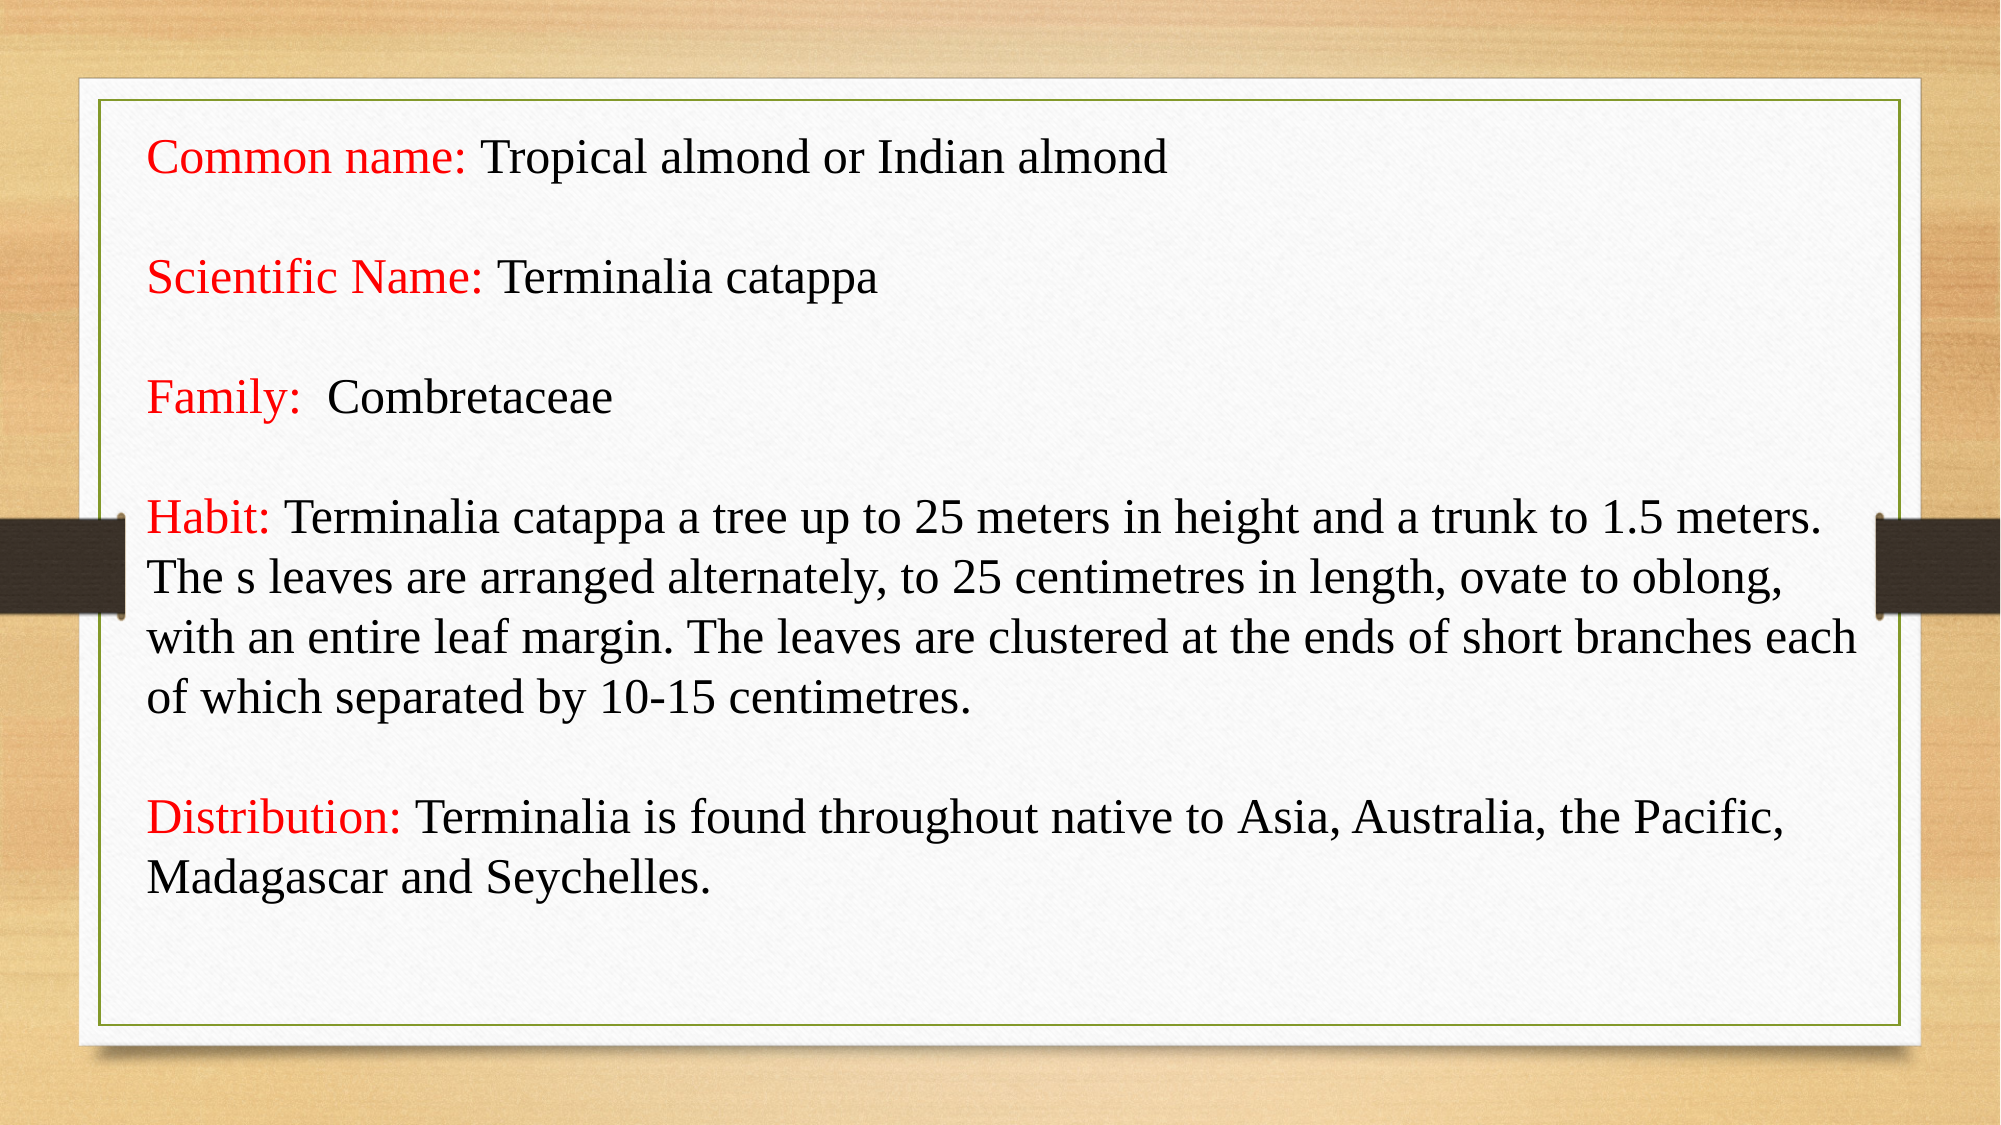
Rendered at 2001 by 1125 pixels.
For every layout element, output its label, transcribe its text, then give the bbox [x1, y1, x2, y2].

text_box Common name: Tropical almond or Indian almond Scientific Name: Terminalia catappa Family: Combretaceae Habit: Terminalia catappa a tree up to 25 meters in height and a trunk to 1.5 meters. The s leaves are arranged alternately, to 25 centimetres in length, ovate to oblong, with an entire leaf margin. The leaves are clustered at the ends of short branches each of which separated by 10-15 centimetres. Distribution: Terminalia is found throughout native to Asia, Australia, the Pacific, Madagascar and Seychelles. [131, 116, 1888, 911]
picture [0, 0, 2001, 1125]
